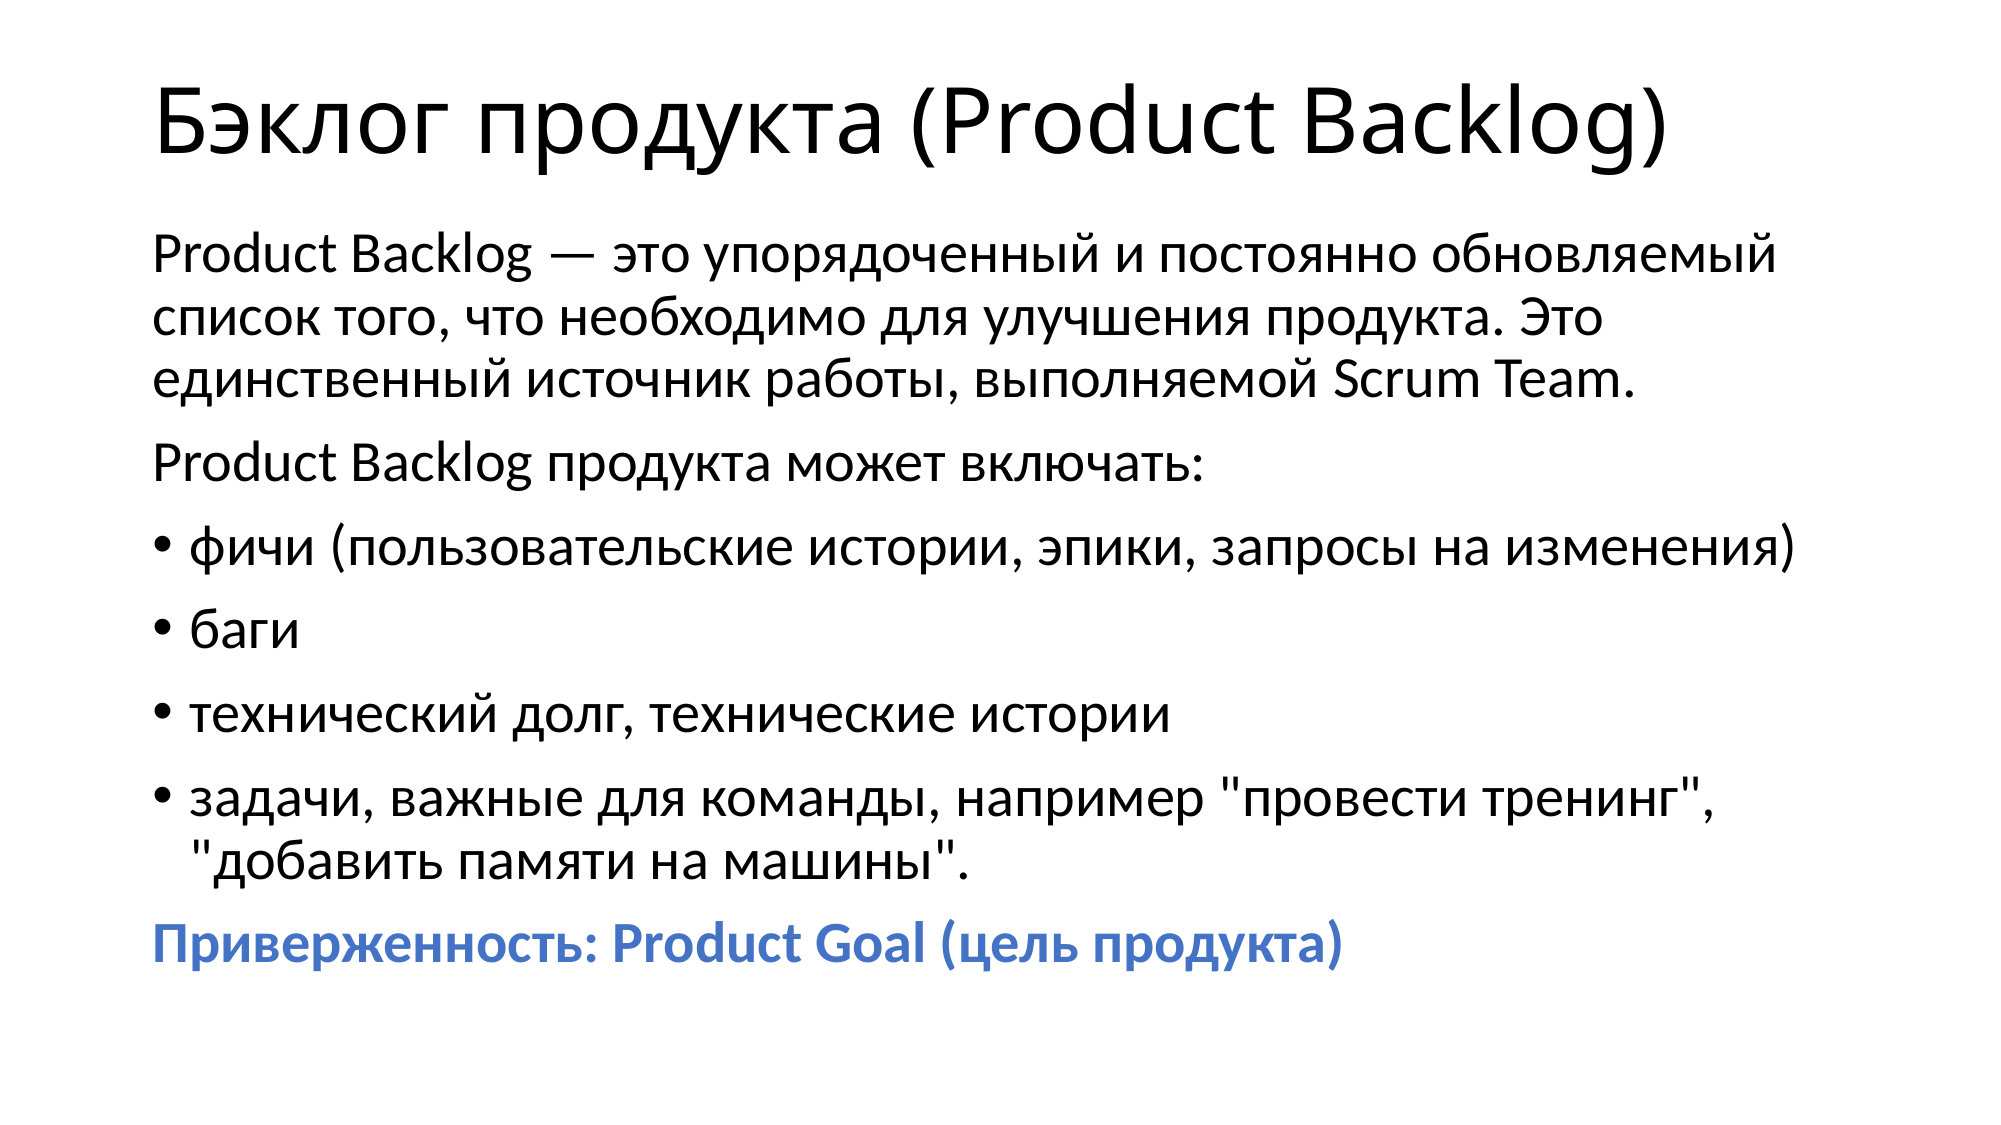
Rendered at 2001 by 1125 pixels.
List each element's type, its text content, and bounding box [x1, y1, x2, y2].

title Бэклог продукта (Product Backlog) [137, 59, 1863, 189]
list Product Backlog — это упорядоченный и постоянно обновляемый список того, что необходимо для улучшения продукта. Это единственный источник работы, выполняемой Scrum Team. Product Backlog продукта может включать: фичи (пользовательские истории, эпики, запросы на изменения) баги технический долг, технические истории задачи, важные для команды, например "провести тренинг", "добавить памяти на машины". Приверженность: Product Goal (цель продукта) [137, 214, 1863, 1040]
